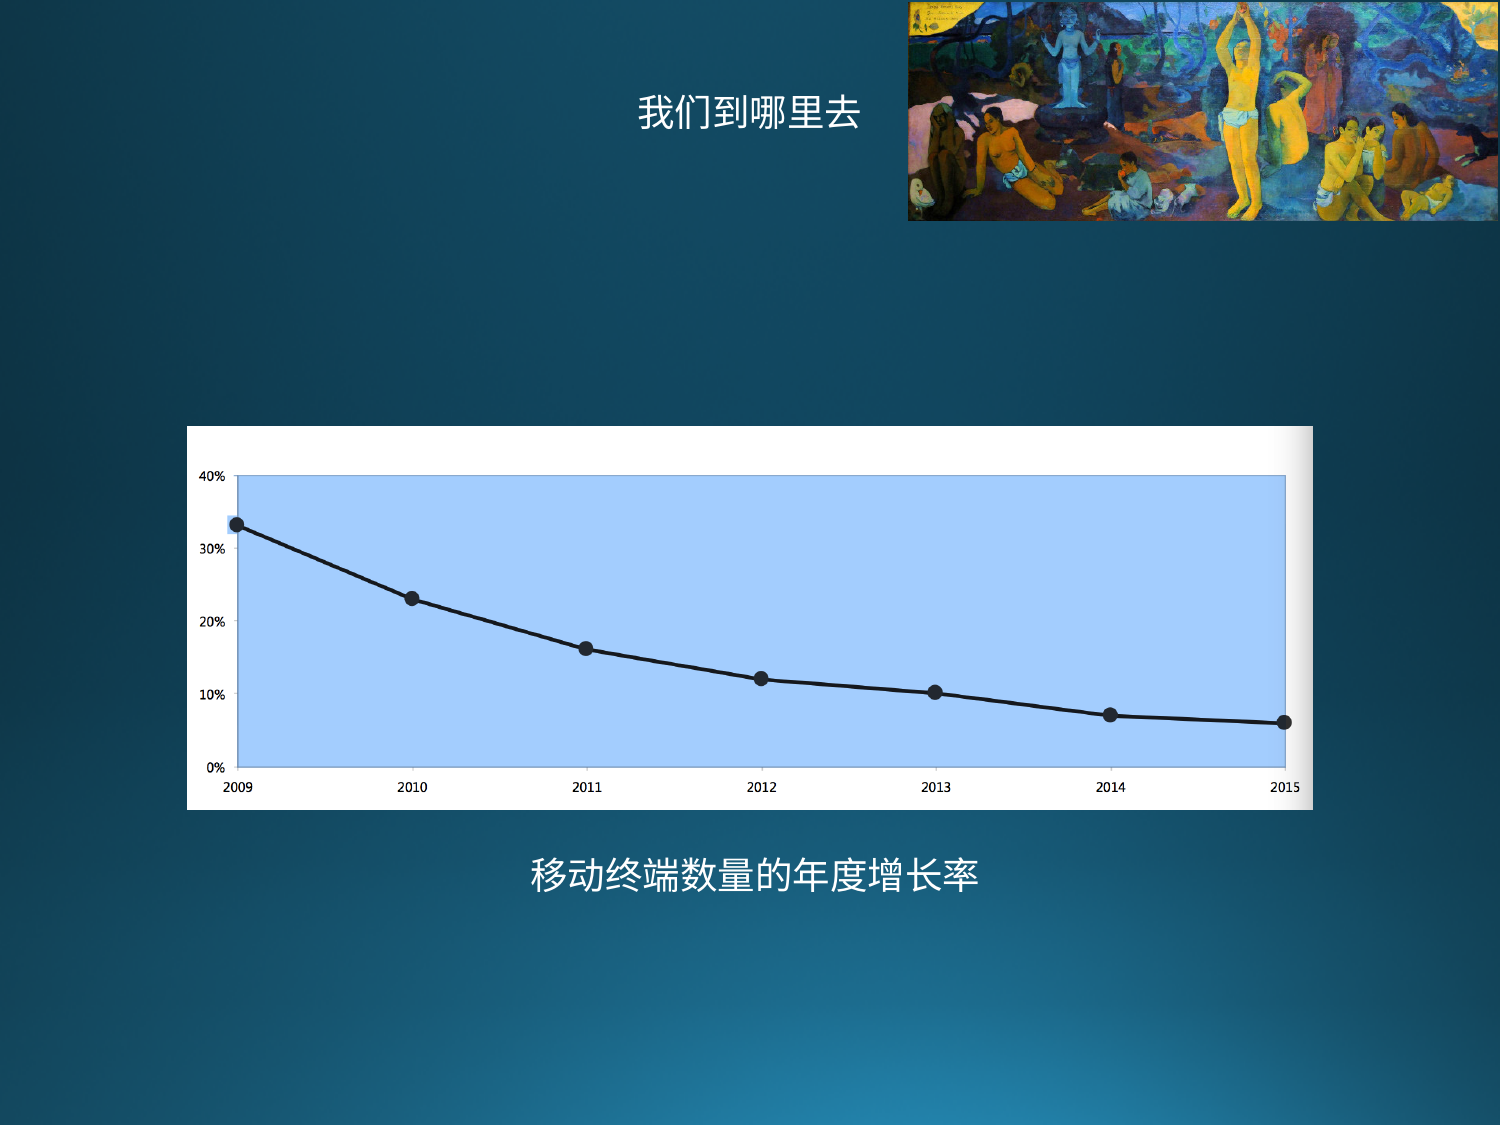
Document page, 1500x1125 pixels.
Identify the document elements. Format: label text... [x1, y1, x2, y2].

picture [0, 0, 1500, 1125]
text_box 我们到哪里去 [622, 81, 878, 141]
text_box 移动终端数量的年度增长率 [515, 844, 995, 905]
